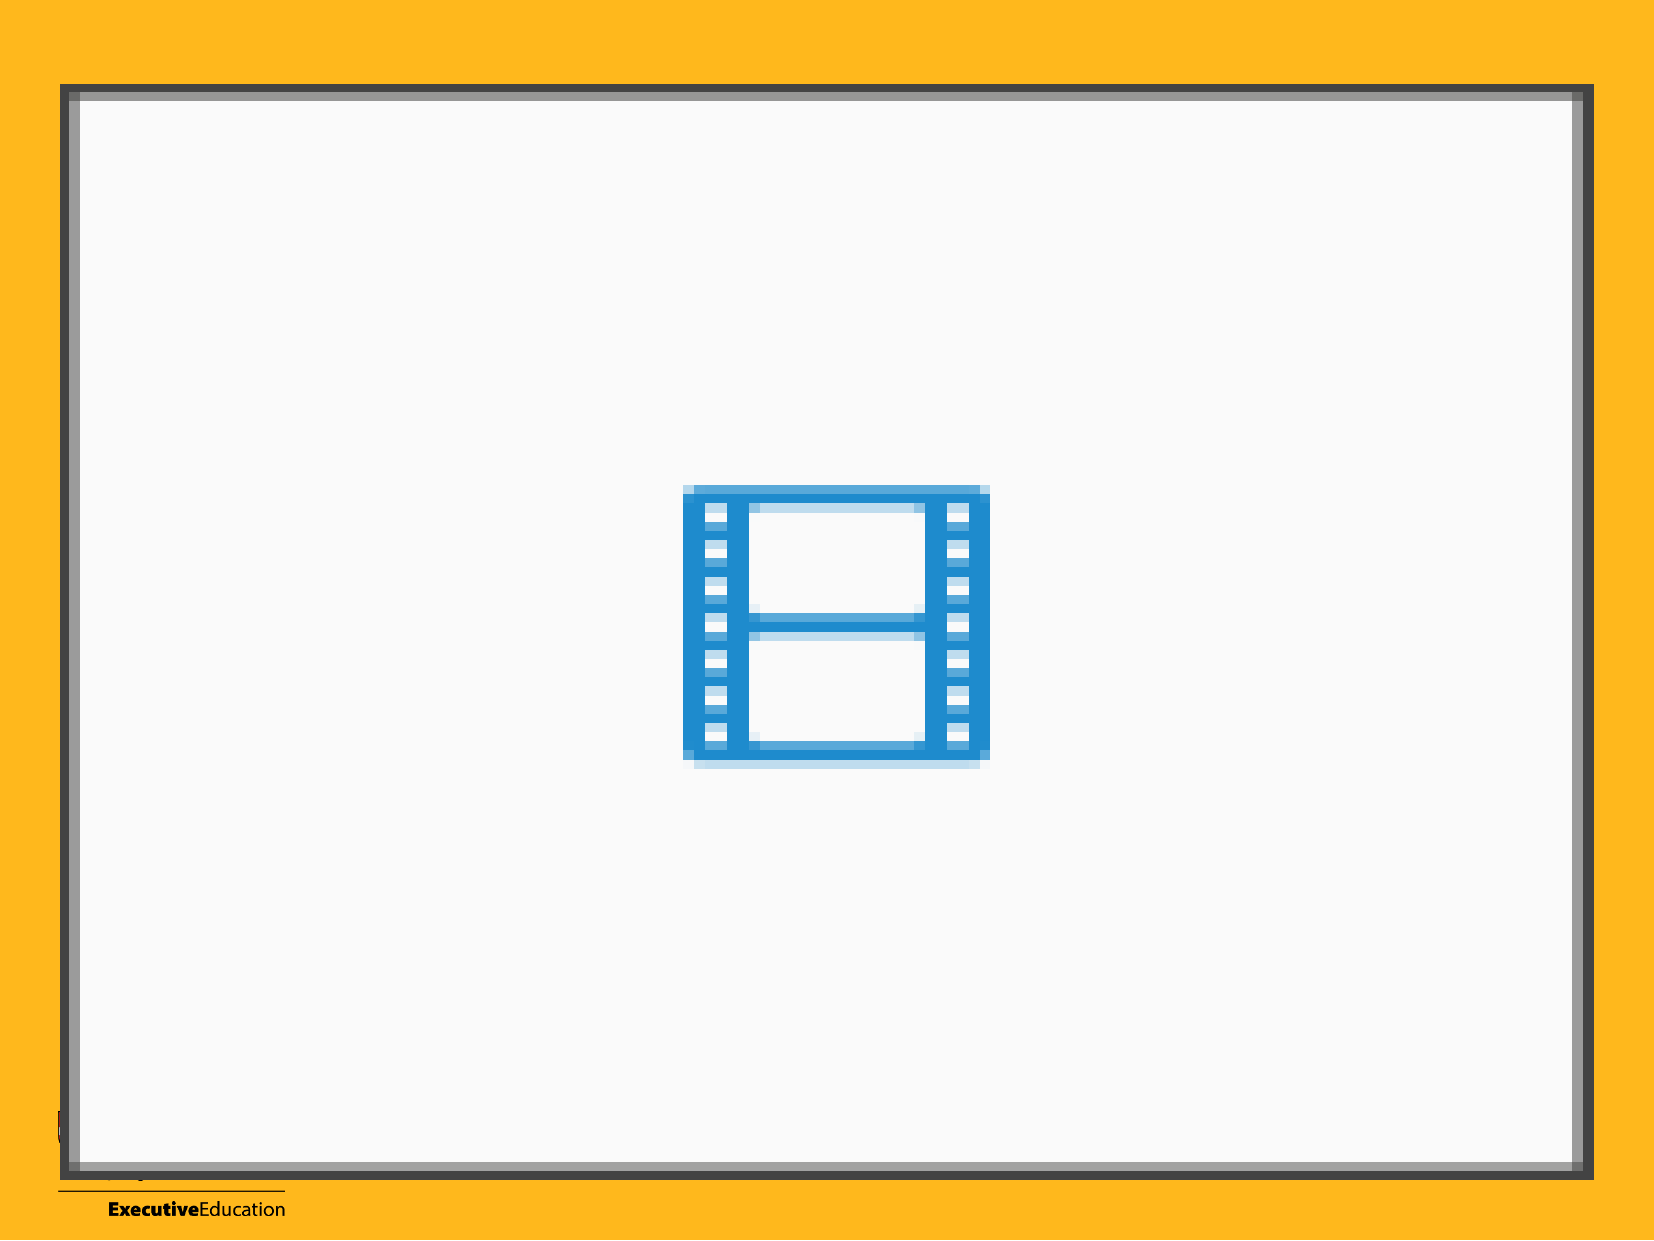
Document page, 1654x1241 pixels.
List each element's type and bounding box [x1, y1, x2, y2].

picture [167, 206, 1417, 1035]
picture [58, 1110, 285, 1216]
